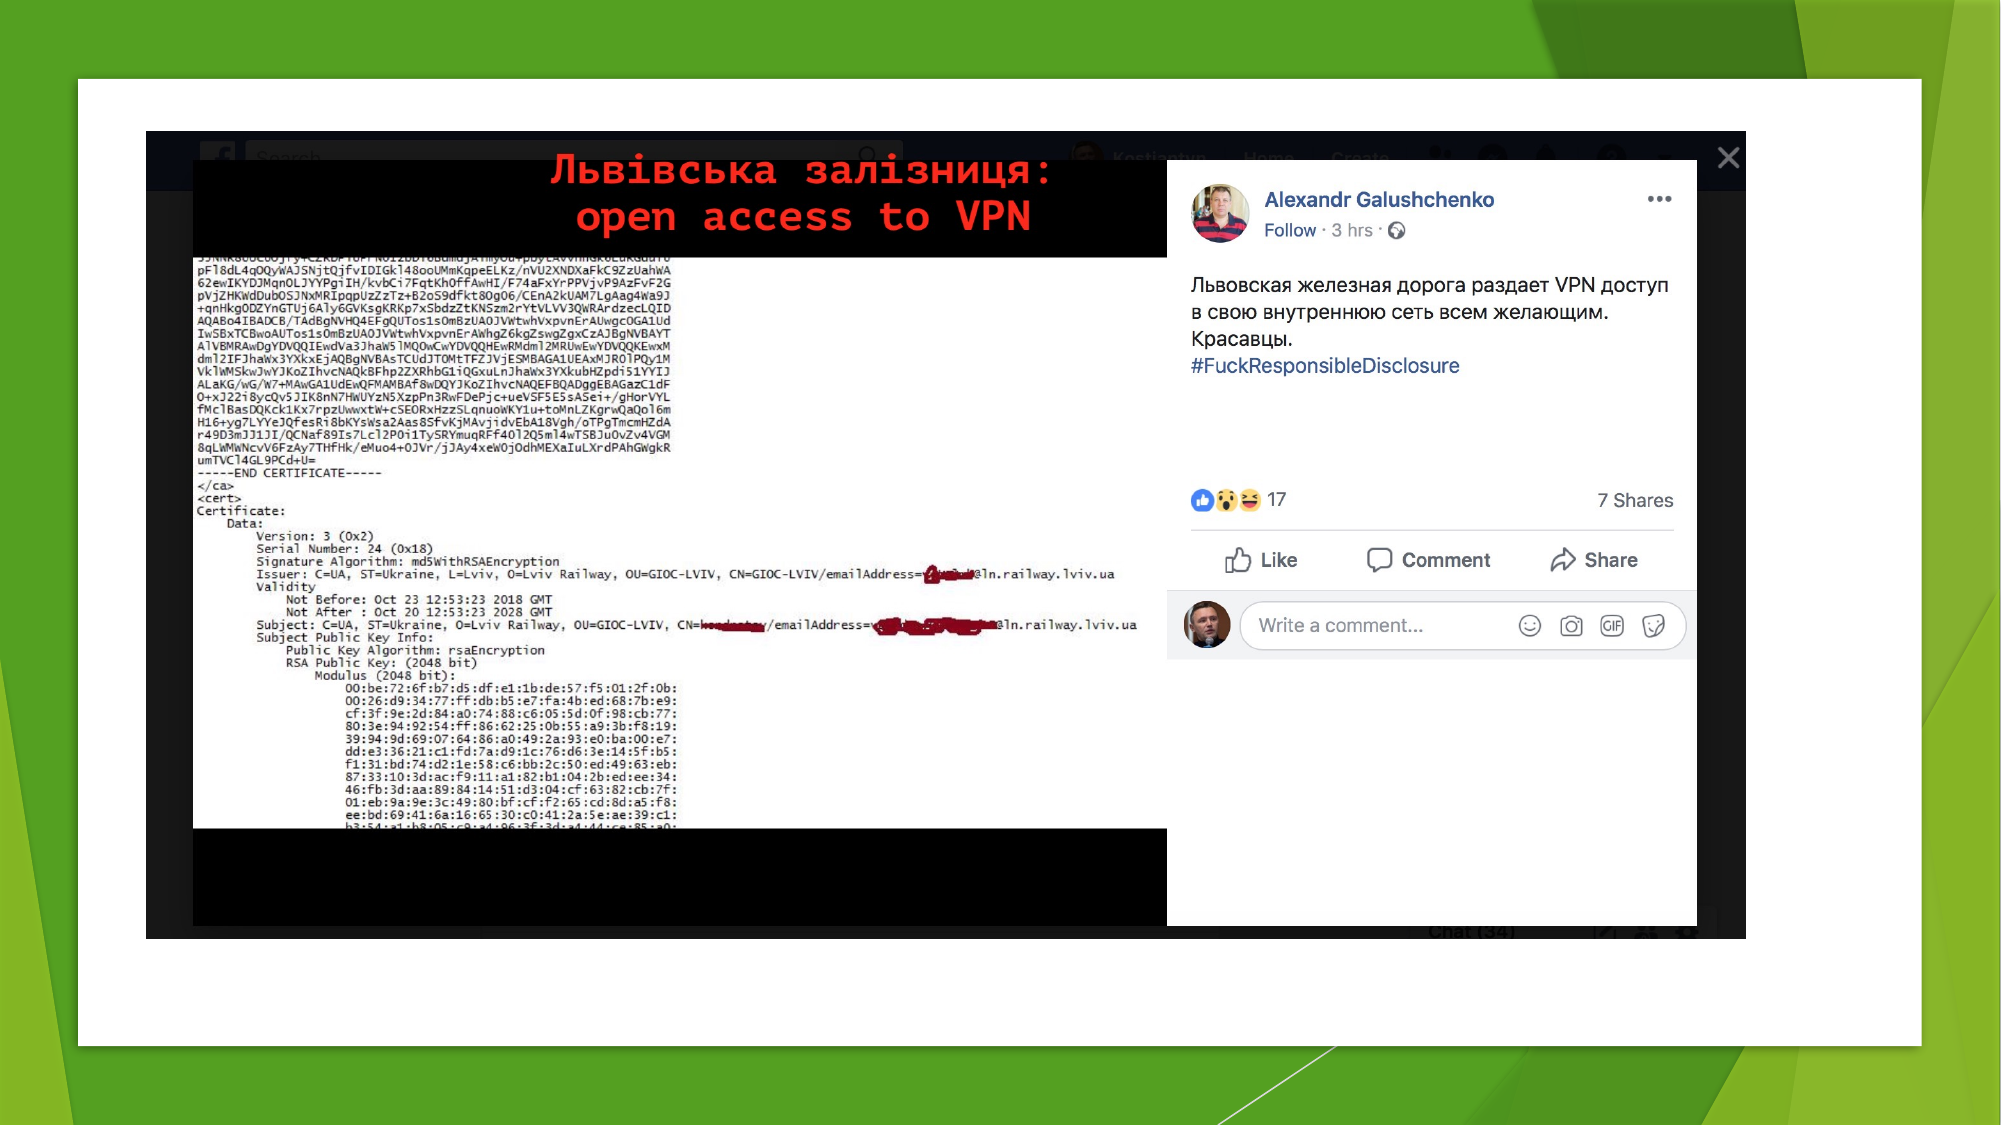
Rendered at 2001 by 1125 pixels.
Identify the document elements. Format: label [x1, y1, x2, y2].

text_box [0, 0, 2000, 1125]
picture [146, 130, 1747, 940]
